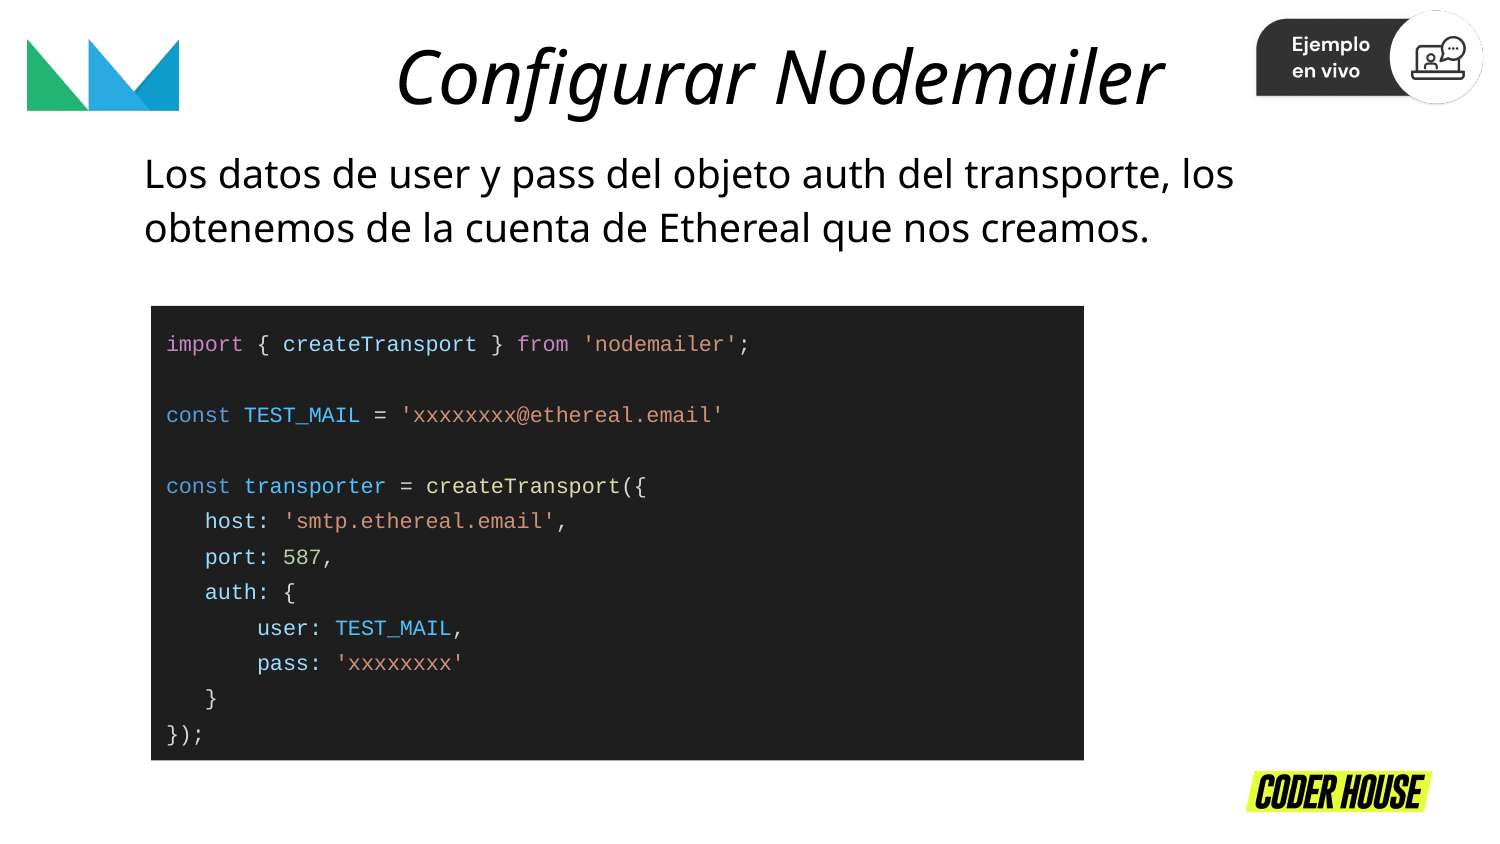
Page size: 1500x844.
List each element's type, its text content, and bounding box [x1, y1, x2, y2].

picture [1241, 764, 1437, 819]
picture [27, 36, 179, 113]
picture [1235, 4, 1500, 110]
text_box import { createTransport } from 'nodemailer'; const TEST_MAIL = 'xxxxxxxx@ethereal.email' const transporter = createTransport({ host: 'smtp.ethereal.email', port: 587, auth: { user: TEST_MAIL, pass: 'xxxxxxxx' } }); [151, 305, 1084, 761]
text_box Los datos de user y pass del objeto auth del transporte, los obtenemos de la cuenta de Ethereal que nos creamos. [54, 126, 1415, 327]
text_box Configurar Nodemailer [222, 14, 1336, 140]
